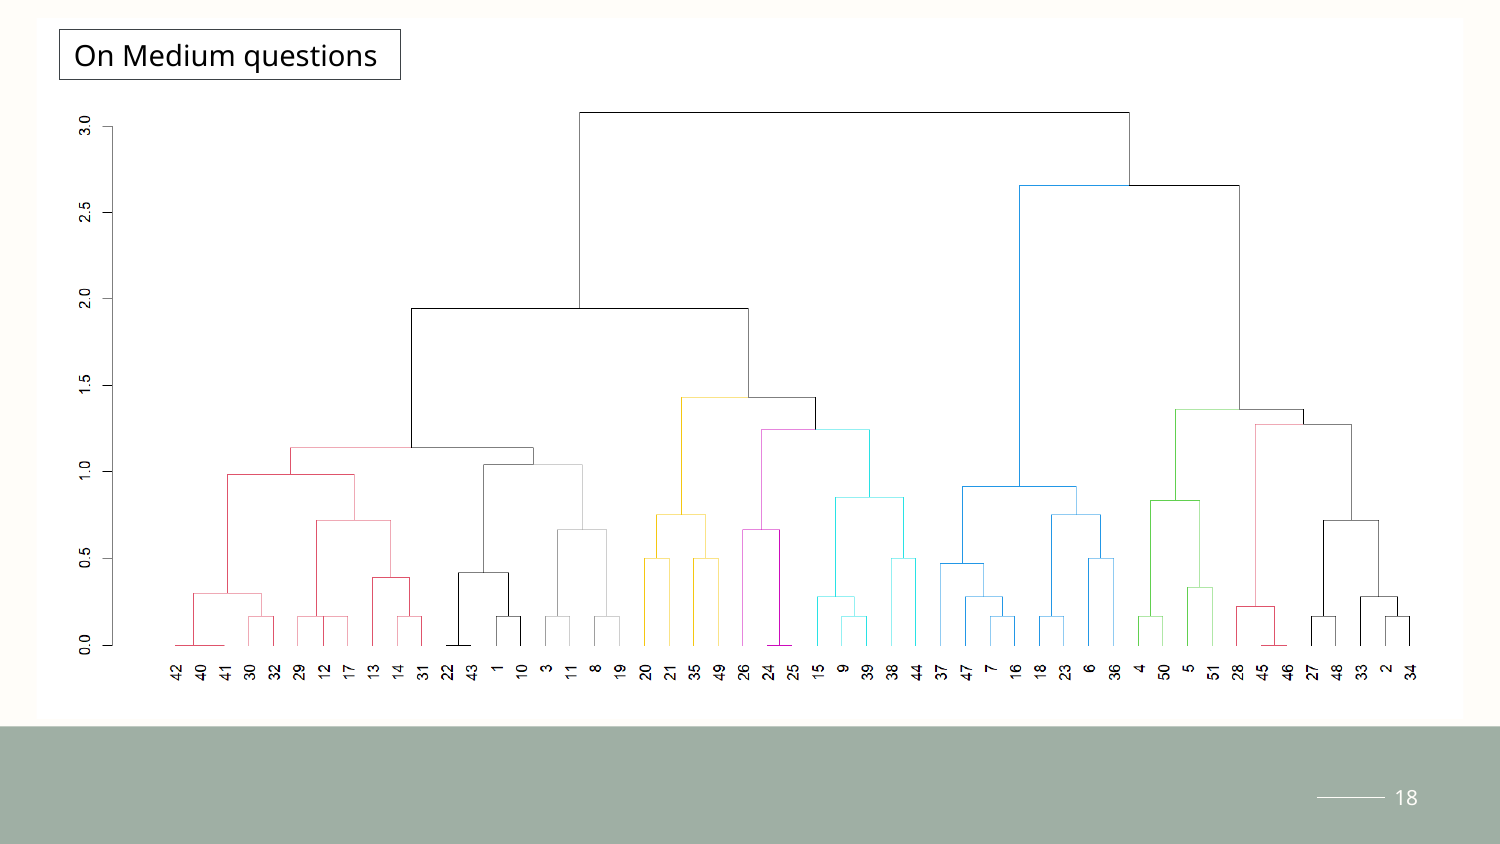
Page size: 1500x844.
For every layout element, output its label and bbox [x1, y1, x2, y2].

picture [36, 18, 1464, 720]
